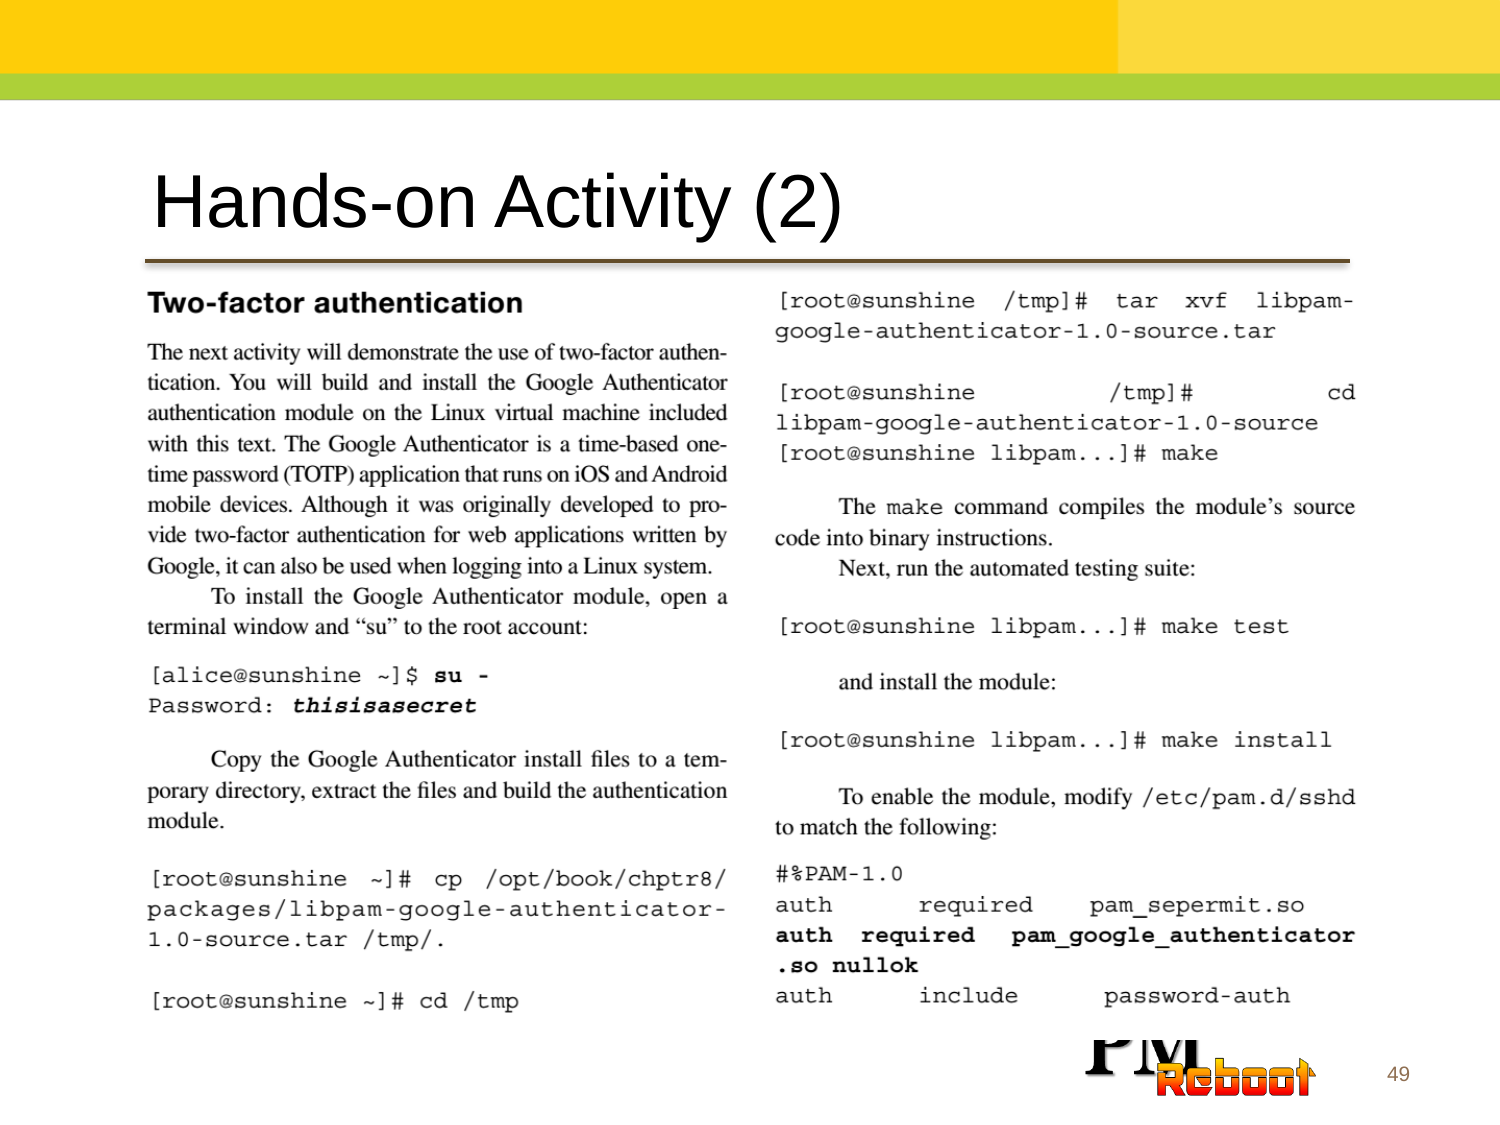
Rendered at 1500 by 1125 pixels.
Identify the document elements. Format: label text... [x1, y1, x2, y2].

title Hands-on Activity (2) [137, 132, 1138, 263]
slide_number 49 [1074, 1042, 1425, 1103]
picture [0, 0, 1500, 1125]
